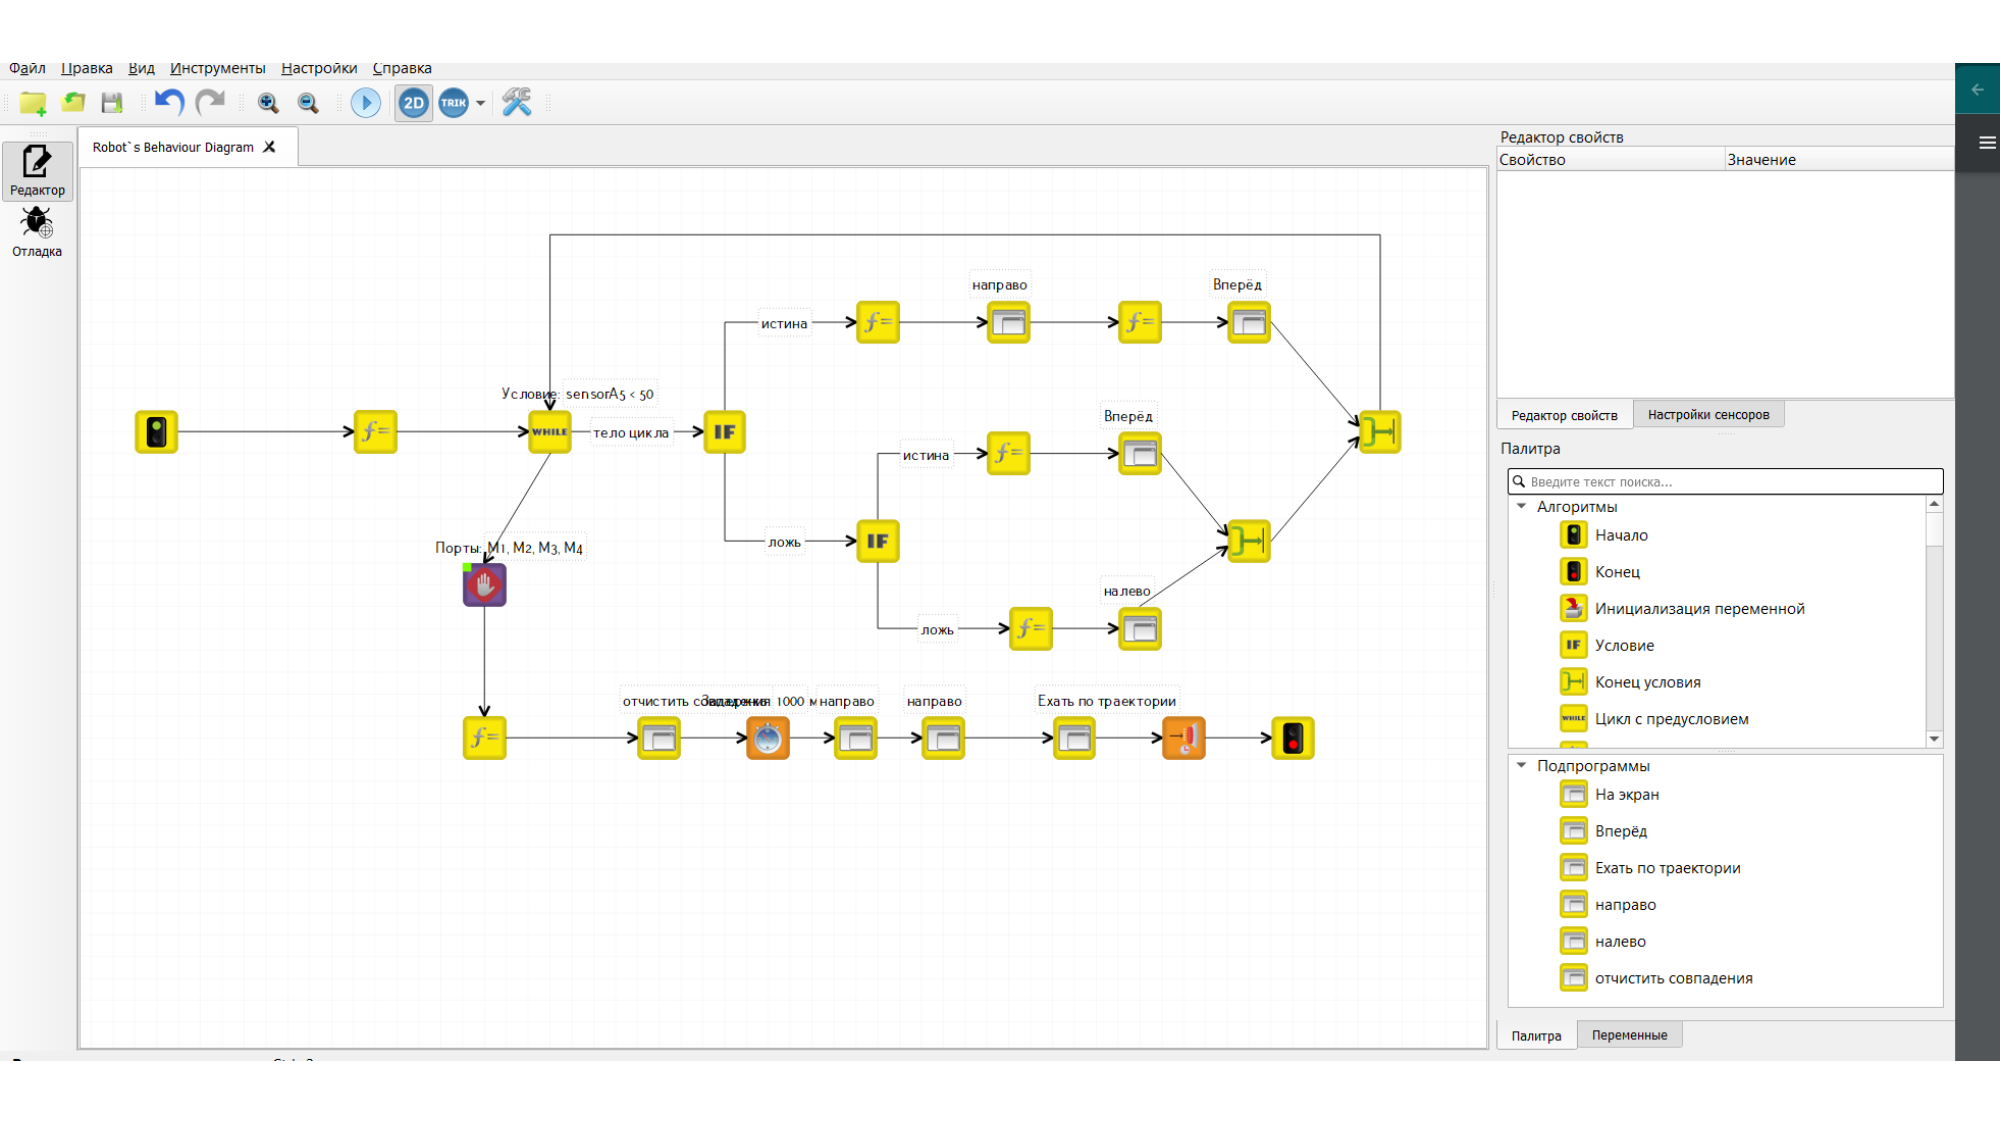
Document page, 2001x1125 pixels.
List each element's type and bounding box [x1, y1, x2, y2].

picture [0, 63, 2000, 1061]
